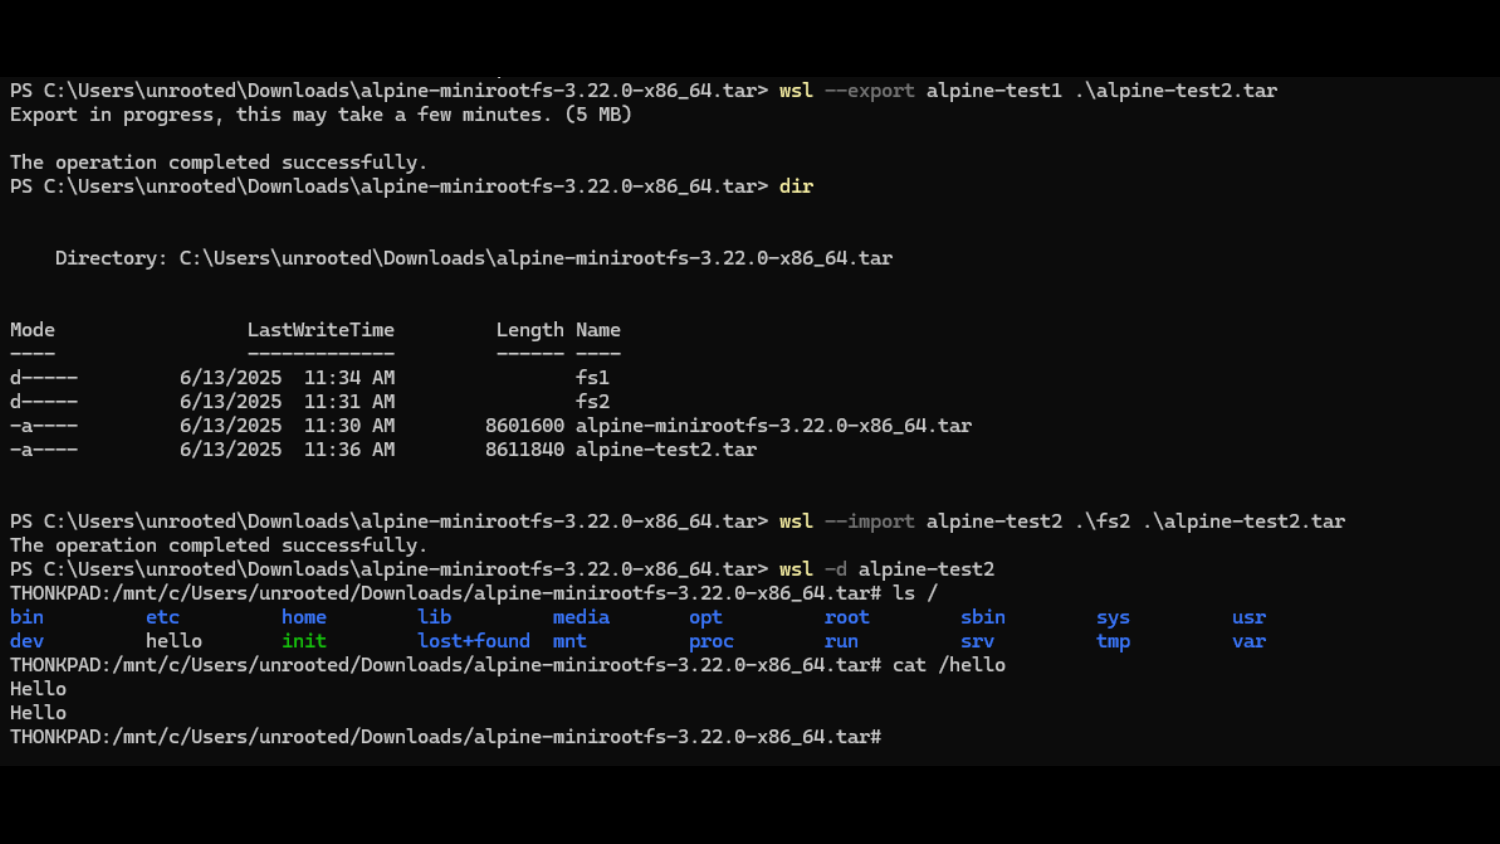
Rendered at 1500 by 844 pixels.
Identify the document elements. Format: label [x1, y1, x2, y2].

picture [0, 77, 1500, 766]
